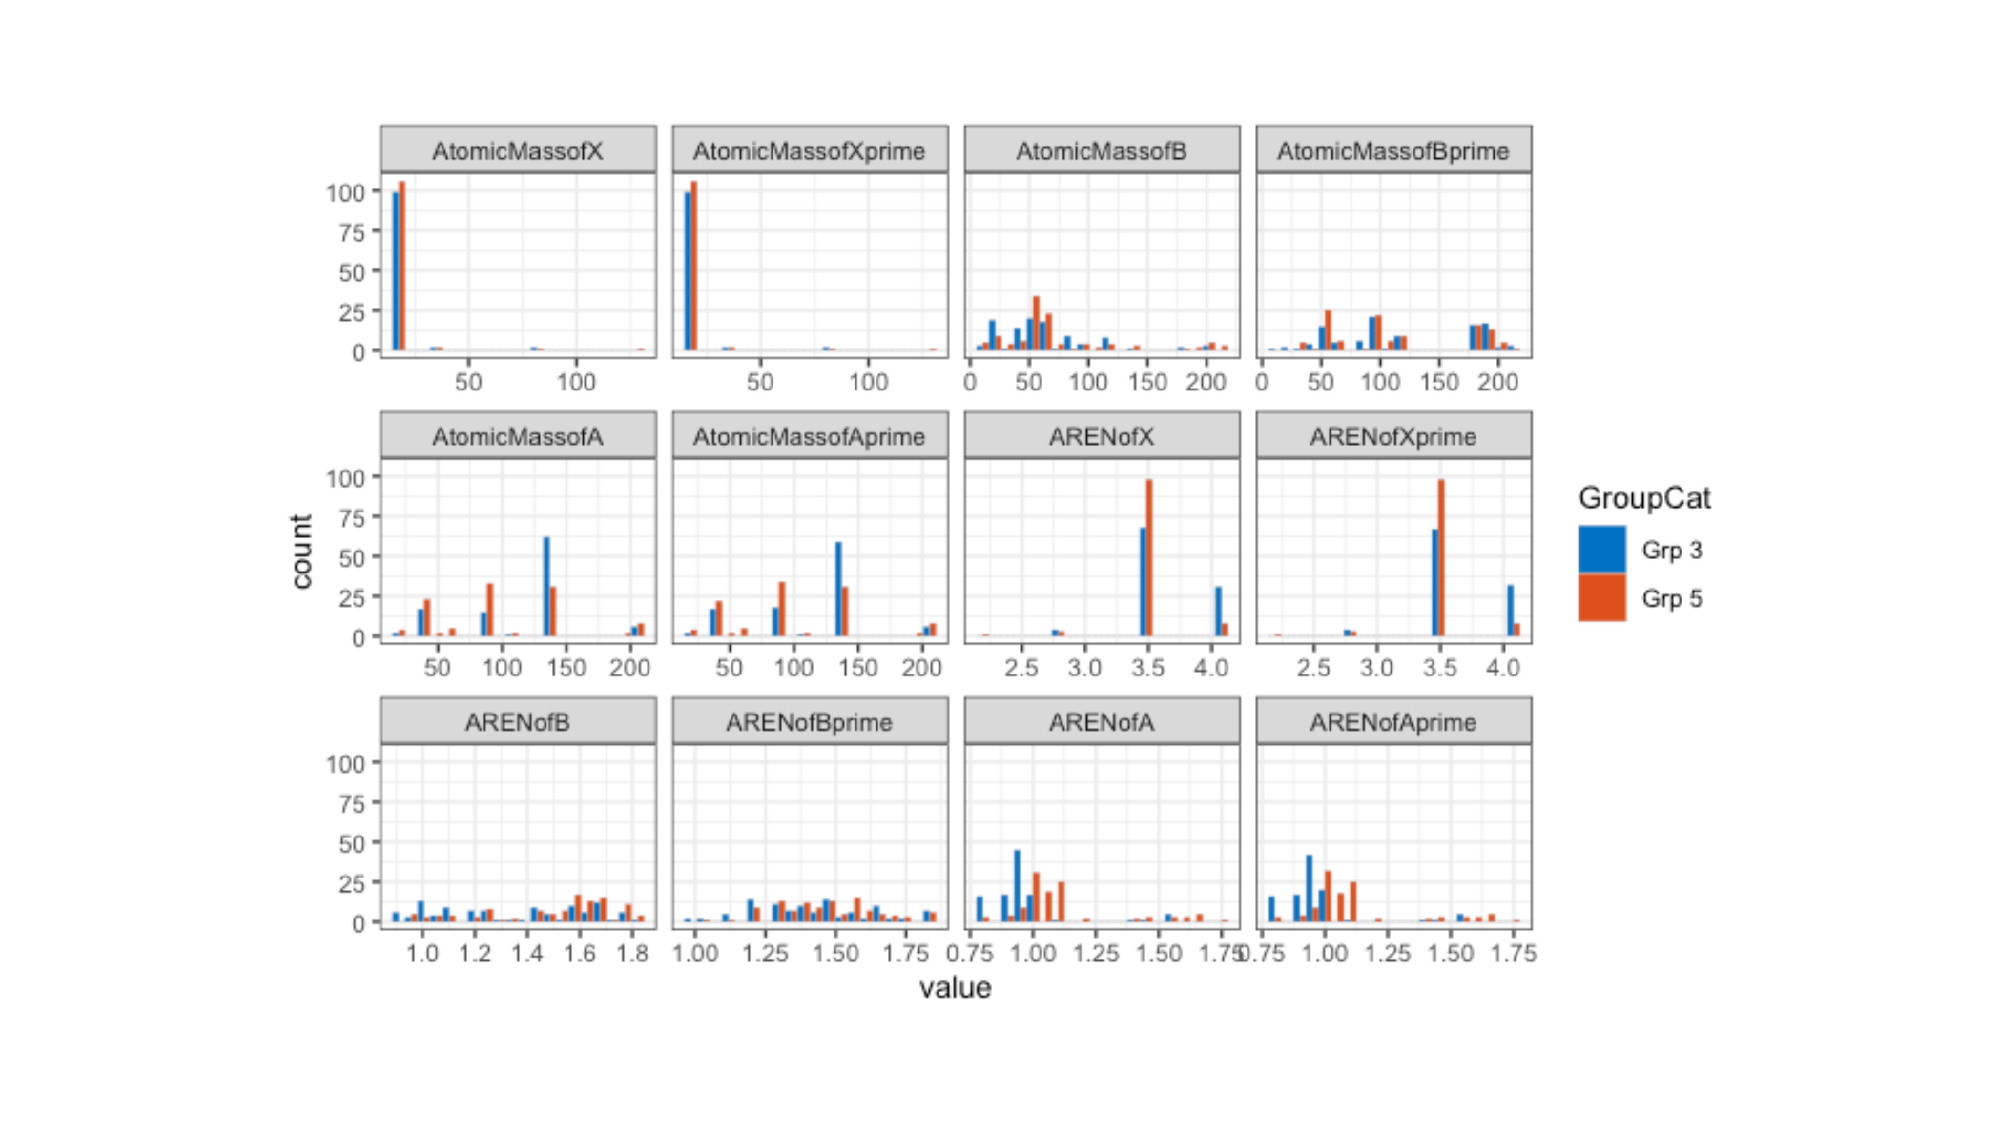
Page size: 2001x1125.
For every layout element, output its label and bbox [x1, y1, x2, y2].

picture [277, 105, 1723, 1020]
